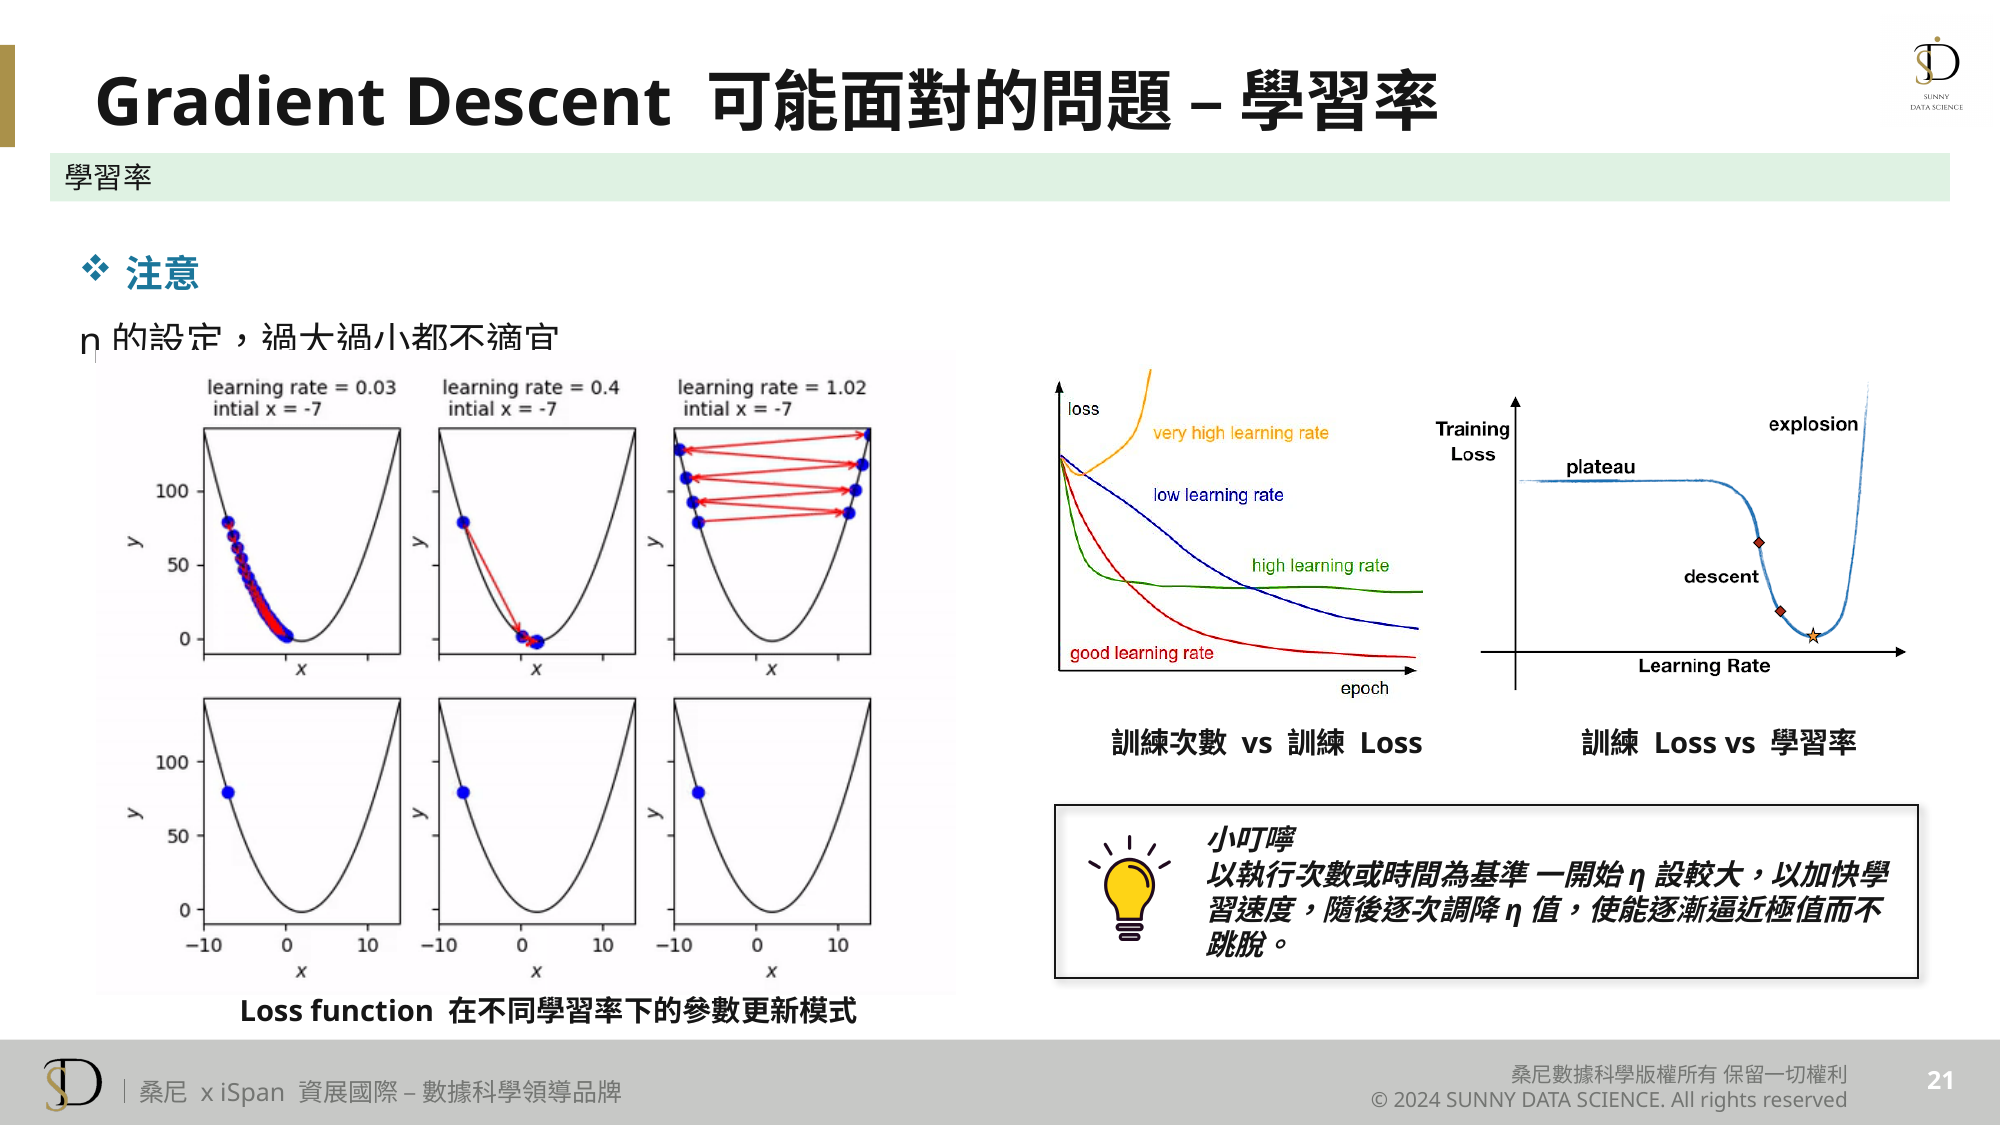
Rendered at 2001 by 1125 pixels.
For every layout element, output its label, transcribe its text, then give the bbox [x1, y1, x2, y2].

text_box 訓練次數 vs 訓練 Loss [1096, 717, 1453, 768]
picture [0, 1020, 145, 1125]
text_box 小叮嚀 以執行次數或時間為基準 一開始η設較大，以加快學習速度，隨後逐次調降η值，使能逐漸逼近極值而不跳脫。 [1190, 814, 1911, 969]
picture [1426, 370, 1925, 701]
text_box Total: 12 台二手車 [65, 202, 307, 206]
text_box Loss function 在不同學習率下的參數更新模式 [224, 995, 874, 1035]
text_box Gradient Descent 可能面對的問題 – 學習率 [79, 39, 1943, 152]
picture [1080, 835, 1179, 941]
picture [96, 350, 956, 995]
picture [1880, 14, 1993, 127]
text_box 訓練 Loss vs 學習率 [1566, 717, 1887, 768]
text_box [1054, 804, 1919, 979]
text_box 學習率 [49, 152, 1951, 202]
text_box 注意 η的設定，過大過小都不適宜 [64, 219, 1826, 370]
picture [1047, 364, 1423, 703]
